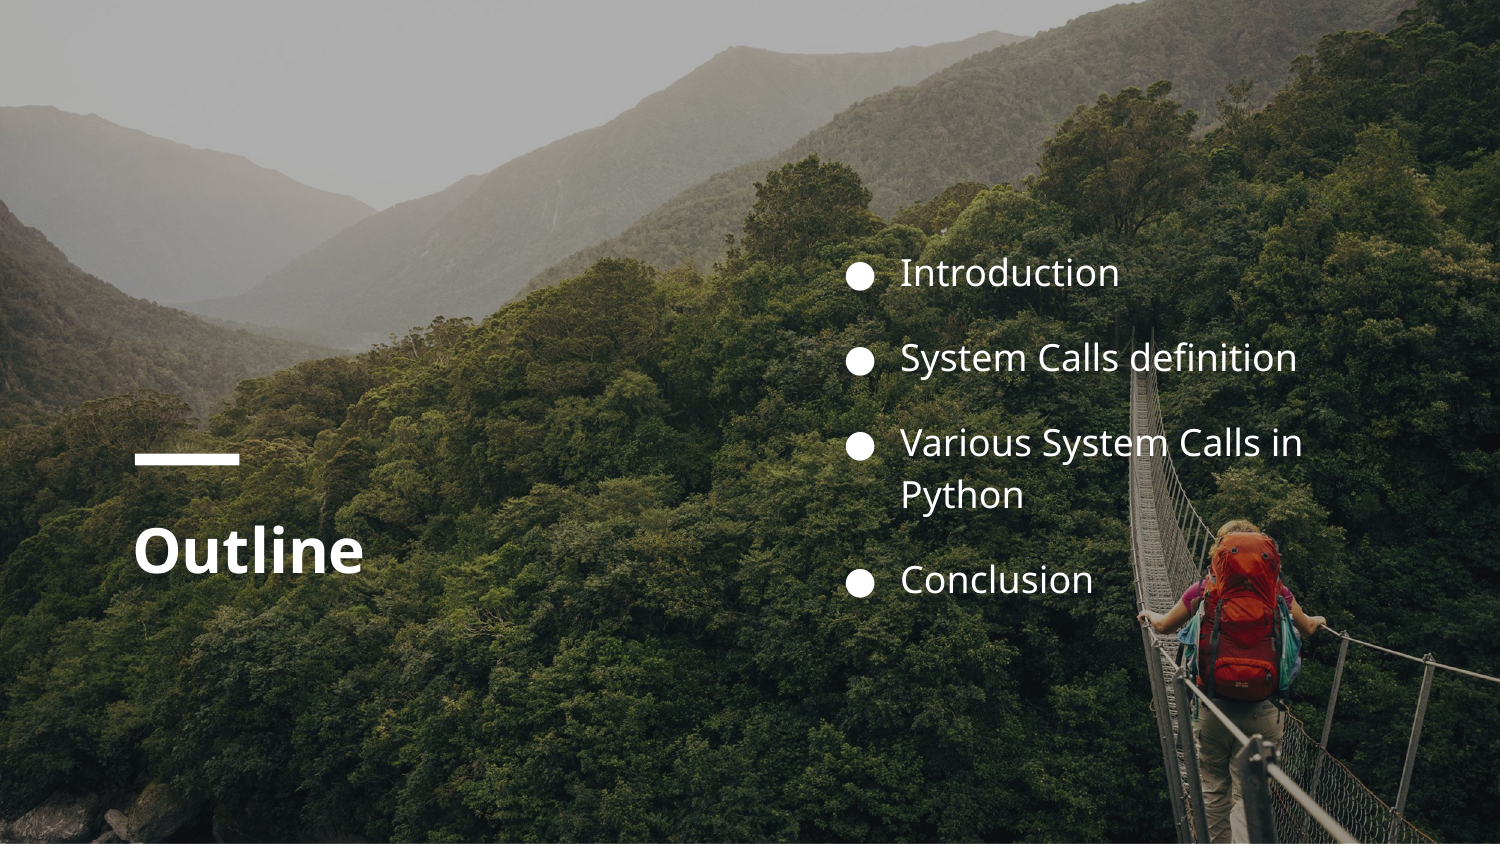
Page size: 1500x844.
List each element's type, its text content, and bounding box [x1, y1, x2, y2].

title Outline [117, 491, 916, 730]
text_box Introduction System Calls definition Various System Calls in Python Conclusion [810, 118, 1440, 725]
picture [0, 0, 1500, 844]
